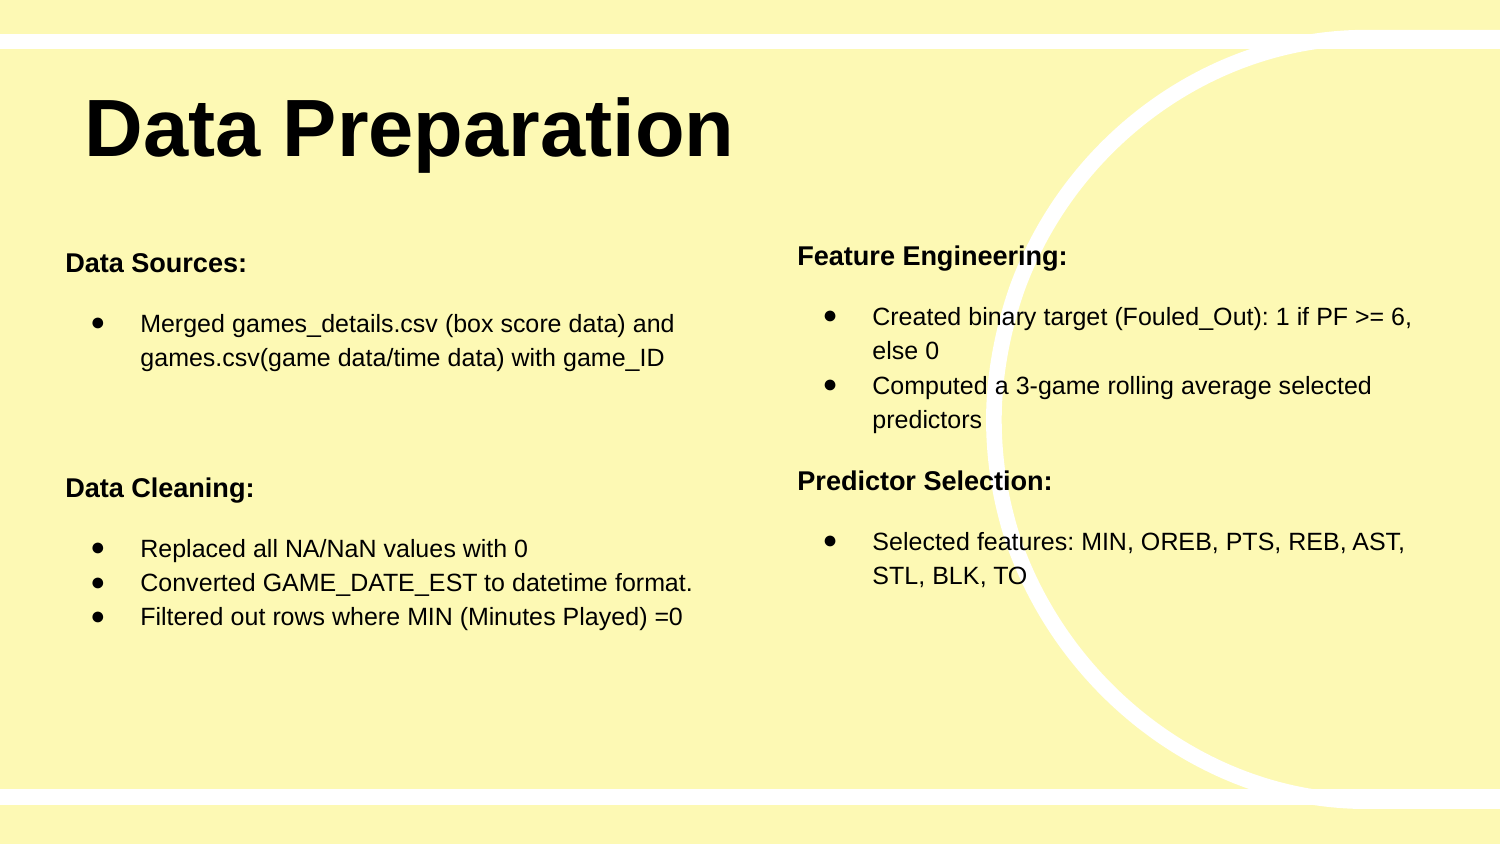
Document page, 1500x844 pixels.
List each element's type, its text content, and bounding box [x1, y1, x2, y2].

text_box Data Sources: Merged games_details.csv (box score data) and games.csv(game data/time data) with game_ID Data Cleaning: Replaced all NA/NaN values with 0 Converted GAME_DATE_EST to datetime format. Filtered out rows where MIN (Minutes Played) =0 [50, 225, 726, 705]
text_box Feature Engineering: Created binary target (Fouled_Out): 1 if PF >= 6, else 0 Computed a 3-game rolling average selected predictors Predictor Selection: Selected features: MIN, OREB, PTS, REB, AST, STL, BLK, TO [782, 218, 902, 626]
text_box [907, 123, 1500, 715]
text_box Data Preparation [84, 49, 1097, 173]
